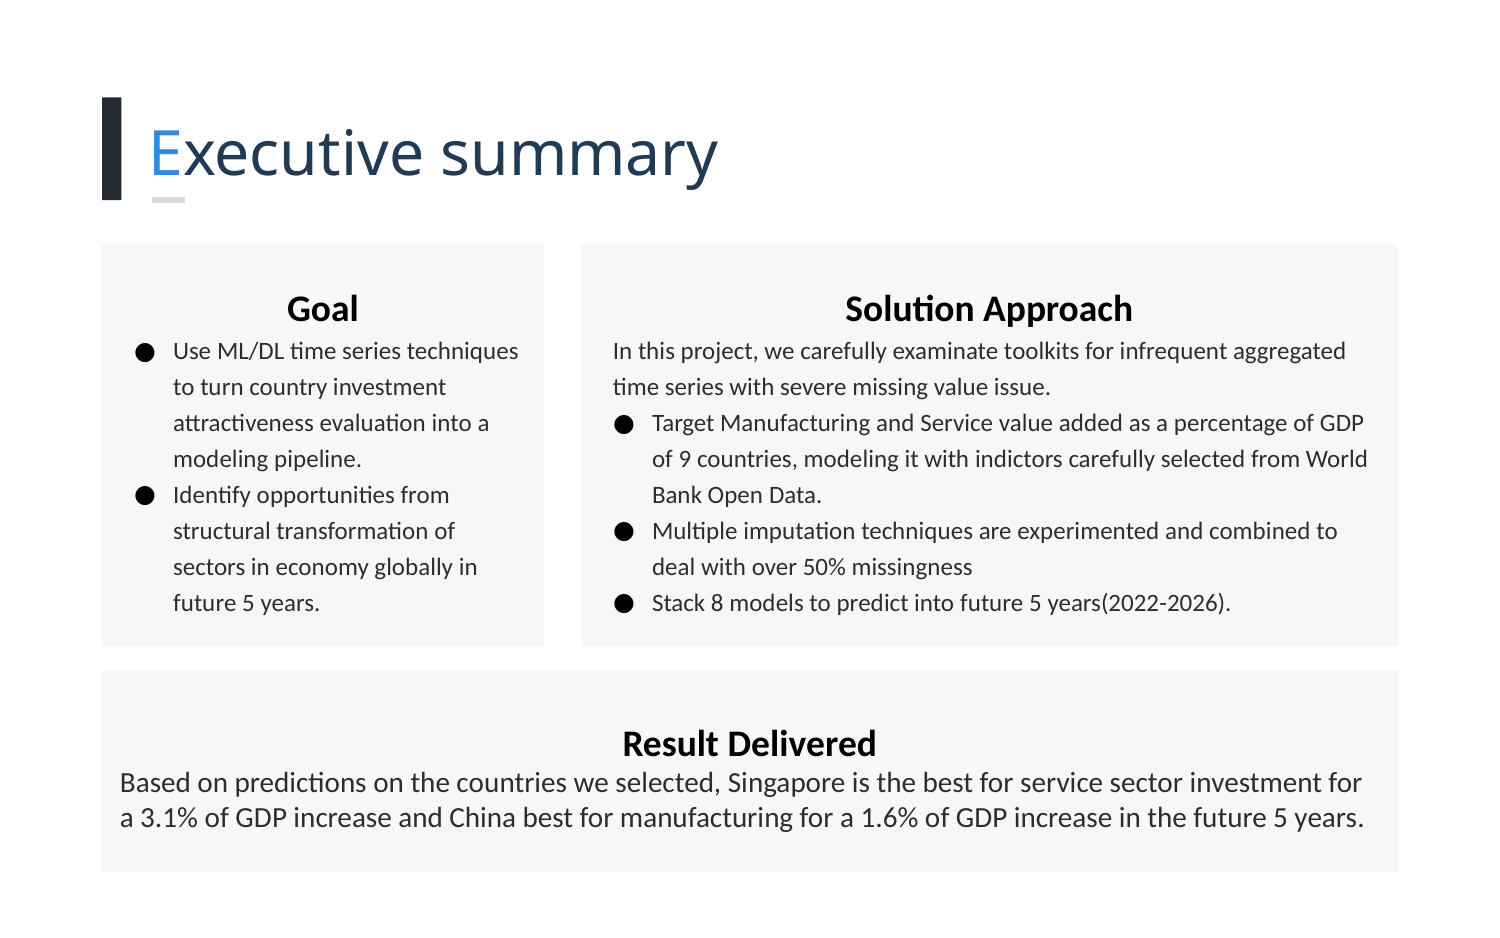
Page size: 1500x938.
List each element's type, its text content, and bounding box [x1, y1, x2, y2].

text_box [102, 97, 122, 201]
text_box Solution Approach In this project, we carefully examinate toolkits for infrequent aggregated time series with severe missing value issue. Target Manufacturing and Service value added as a percentage of GDP of 9 countries, modeling it with indictors carefully selected from World Bank Open Data. Multiple imputation techniques are experimented and combined to deal with over 50% missingness Stack 8 models to predict into future 5 years(2022-2026). [580, 243, 1399, 647]
text_box Goal Use ML/DL time series techniques to turn country investment attractiveness evaluation into a modeling pipeline. Identify opportunities from structural transformation of sectors in economy globally in future 5 years. [101, 243, 545, 647]
text_box Executive summary [133, 105, 942, 196]
text_box Result Delivered Based on predictions on the countries we selected, Singapore is the best for service sector investment for a 3.1% of GDP increase and China best for manufacturing for a 1.6% of GDP increase in the future 5 years. [101, 670, 1399, 873]
